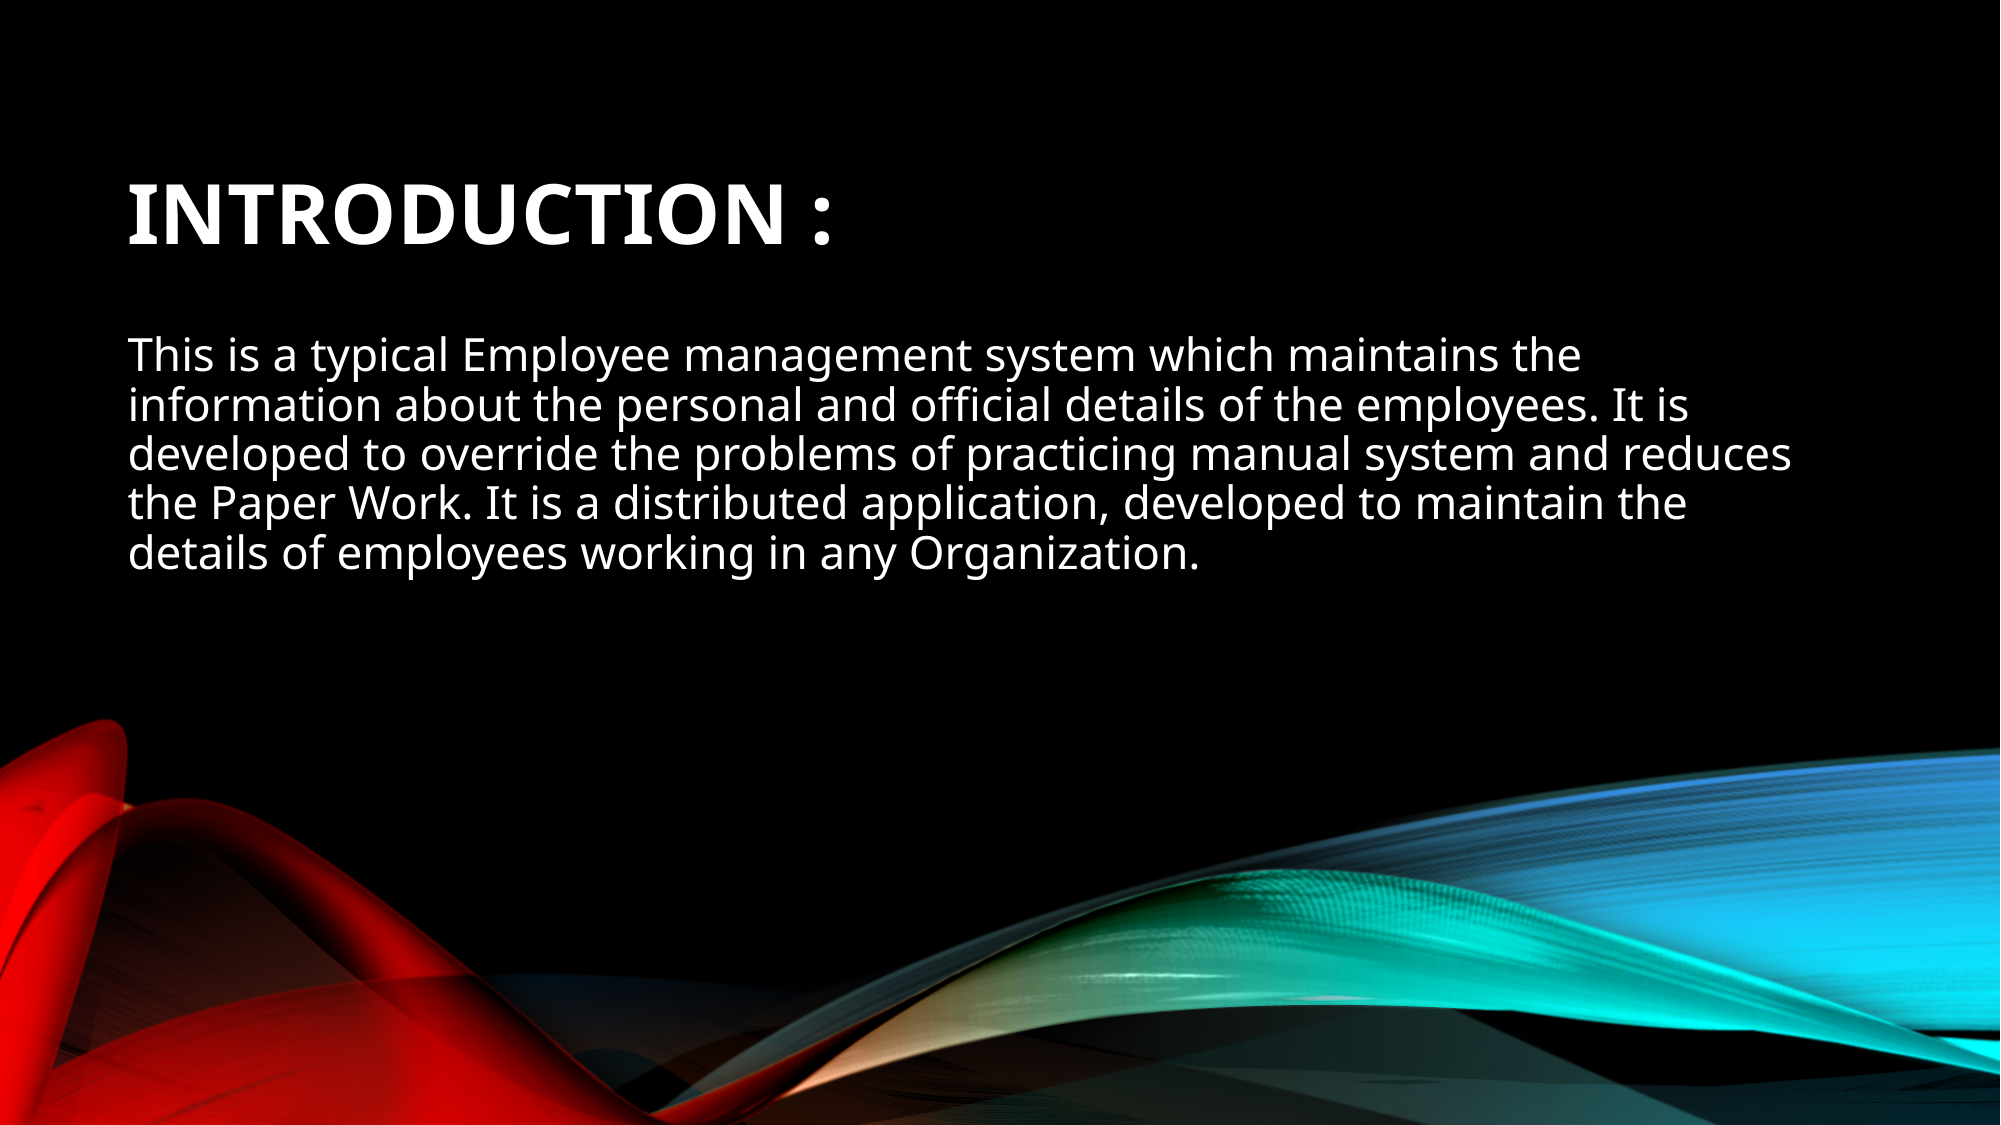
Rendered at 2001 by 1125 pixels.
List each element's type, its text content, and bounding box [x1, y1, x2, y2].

list This is a typical Employee management system which maintains the information about the personal and official details of the employees. It is developed to override the problems of practicing manual system and reduces the Paper Work. It is a distributed application, developed to maintain the details of employees working in any Organization. [112, 324, 1810, 795]
title INTRODUCTION : [112, 134, 1541, 270]
picture [0, 717, 2000, 1125]
